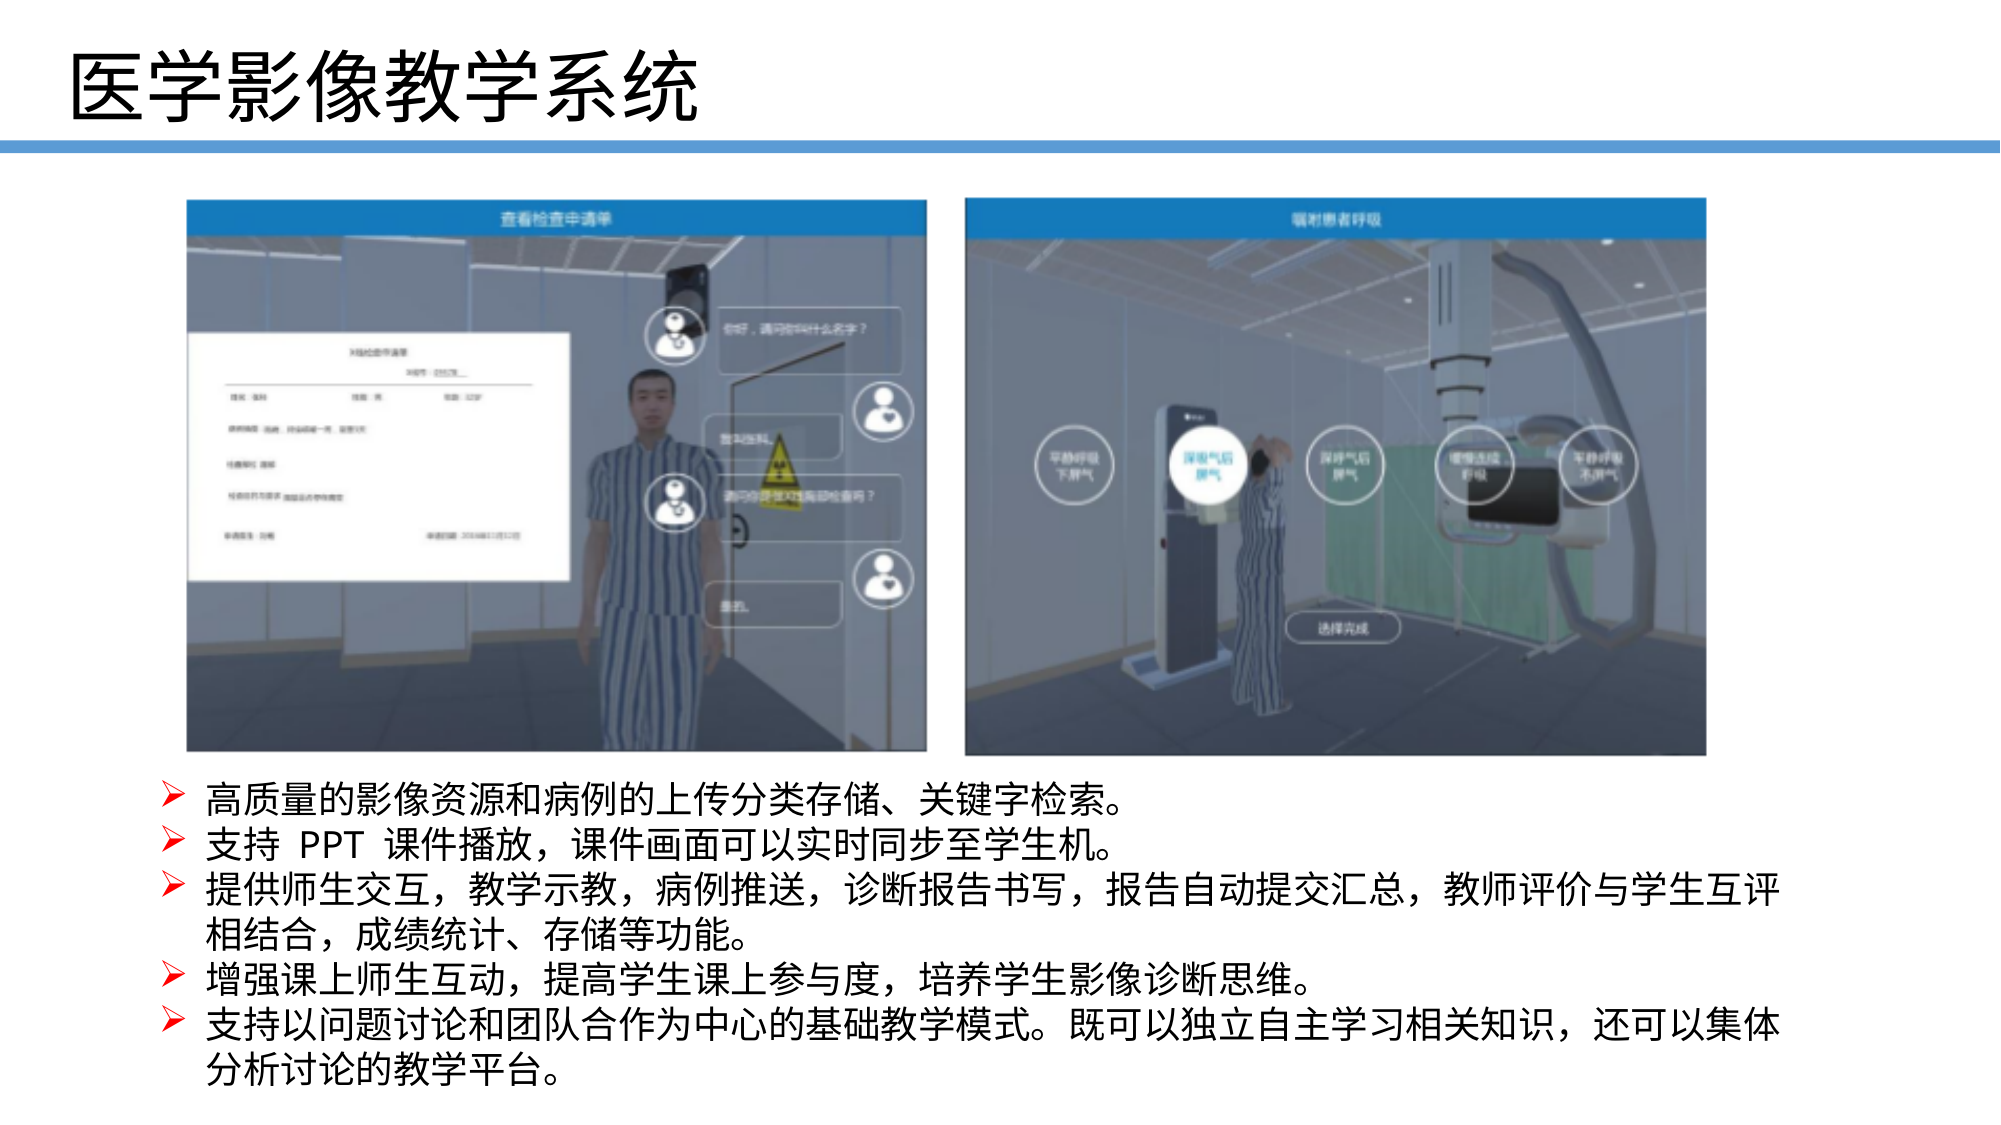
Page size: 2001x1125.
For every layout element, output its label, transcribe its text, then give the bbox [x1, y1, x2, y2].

title 医学影像教学系统 [51, 0, 1777, 200]
picture [160, 192, 1728, 769]
text_box 高质量的影像资源和病例的上传分类存储、关键字检索。 支持 PPT 课件播放，课件画面可以实时同步至学生机。 提供师生交互，教学示教，病例推送，诊断报告书写，报告自动提交汇总，教师评价与学生互评相结合，成绩统计、存储等功能。 增强课上师生互动，提高学生课上参与度，培养学生影像诊断思维。 支持以问题讨论和团队合作为中心的基础教学模式。既可以独立自主学习相关知识，还可以集体分析讨论的教学平台。 [144, 768, 1814, 1099]
